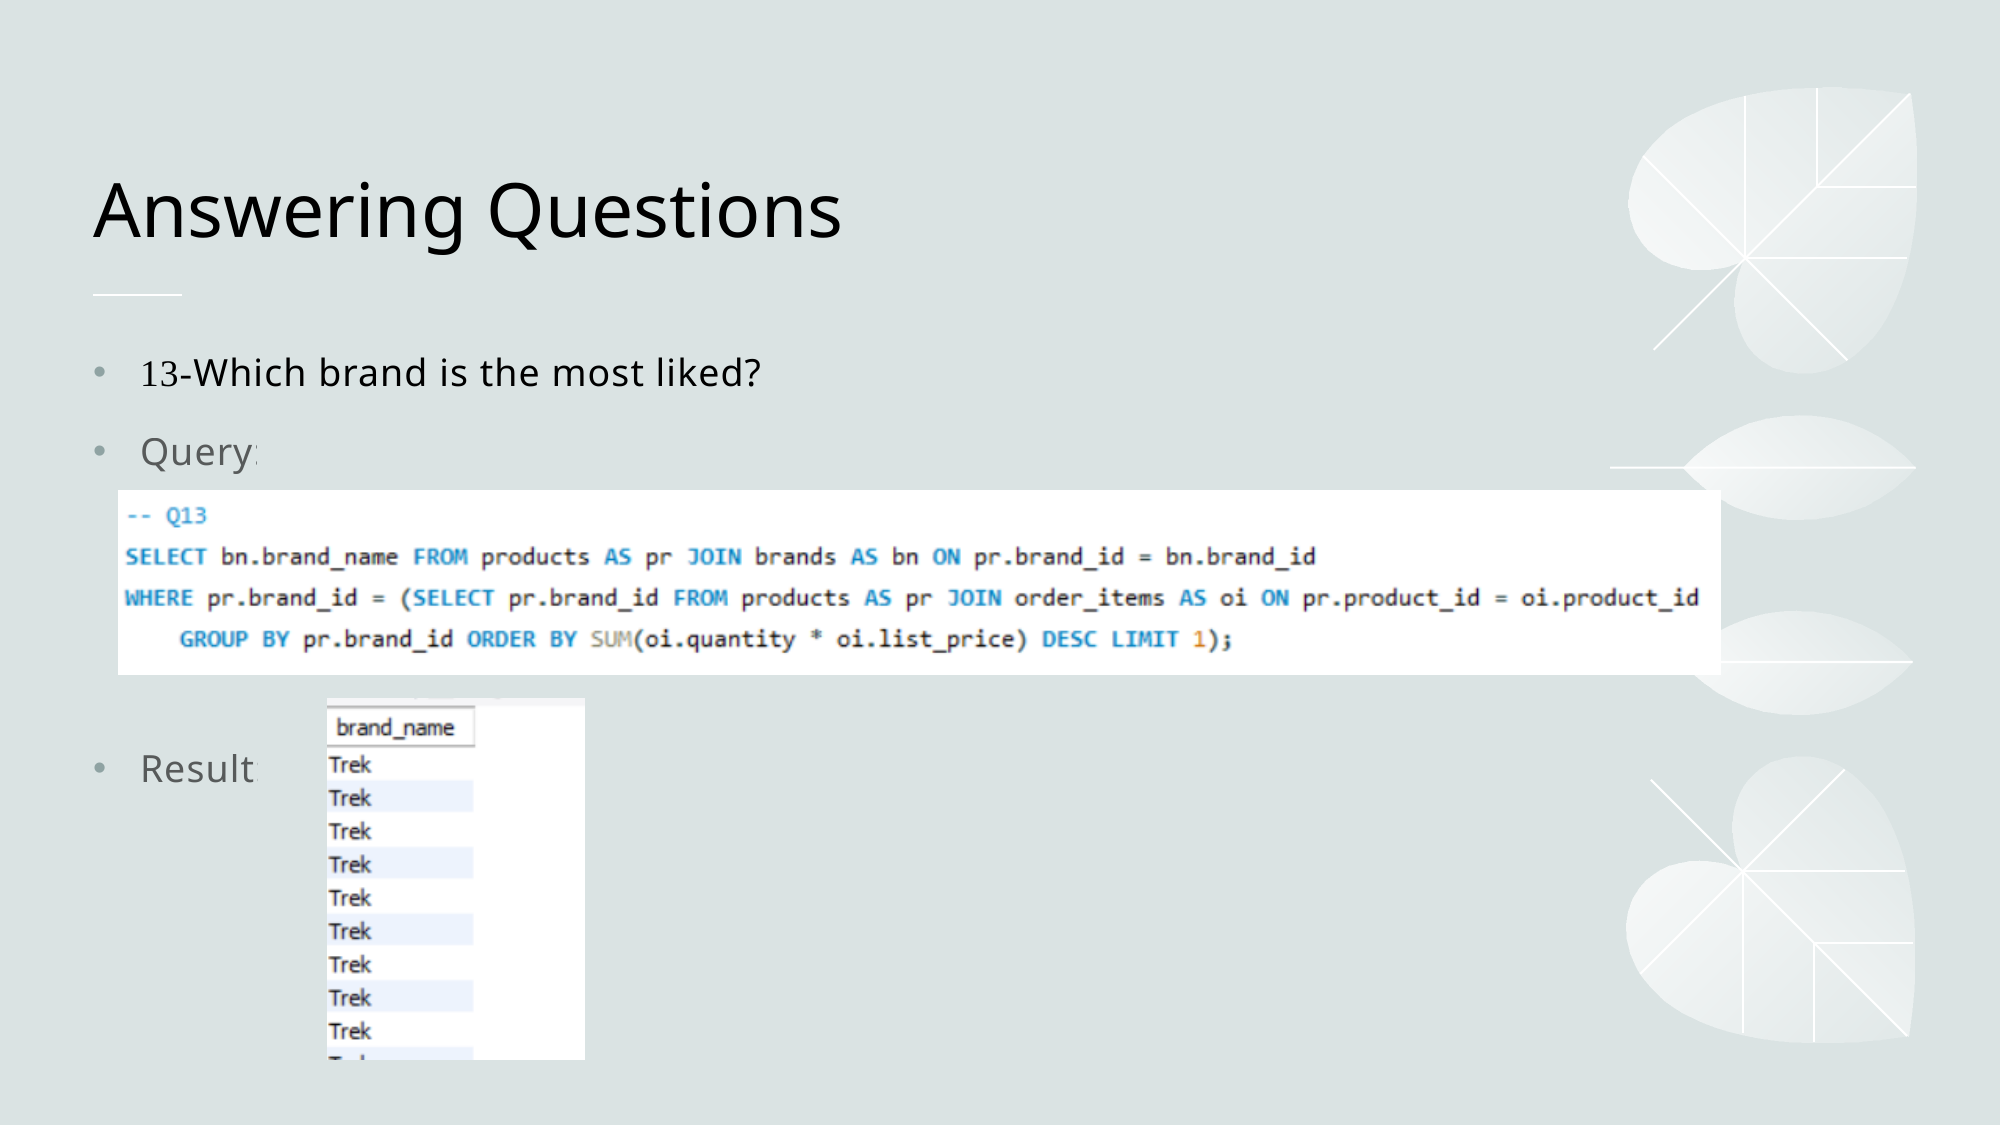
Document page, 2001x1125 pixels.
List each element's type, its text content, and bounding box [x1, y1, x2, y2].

picture [326, 698, 586, 1060]
picture [118, 490, 1721, 675]
title Answering Questions [93, 65, 1512, 260]
list 13-Which brand is the most liked? Query: Result: [93, 327, 1513, 1022]
